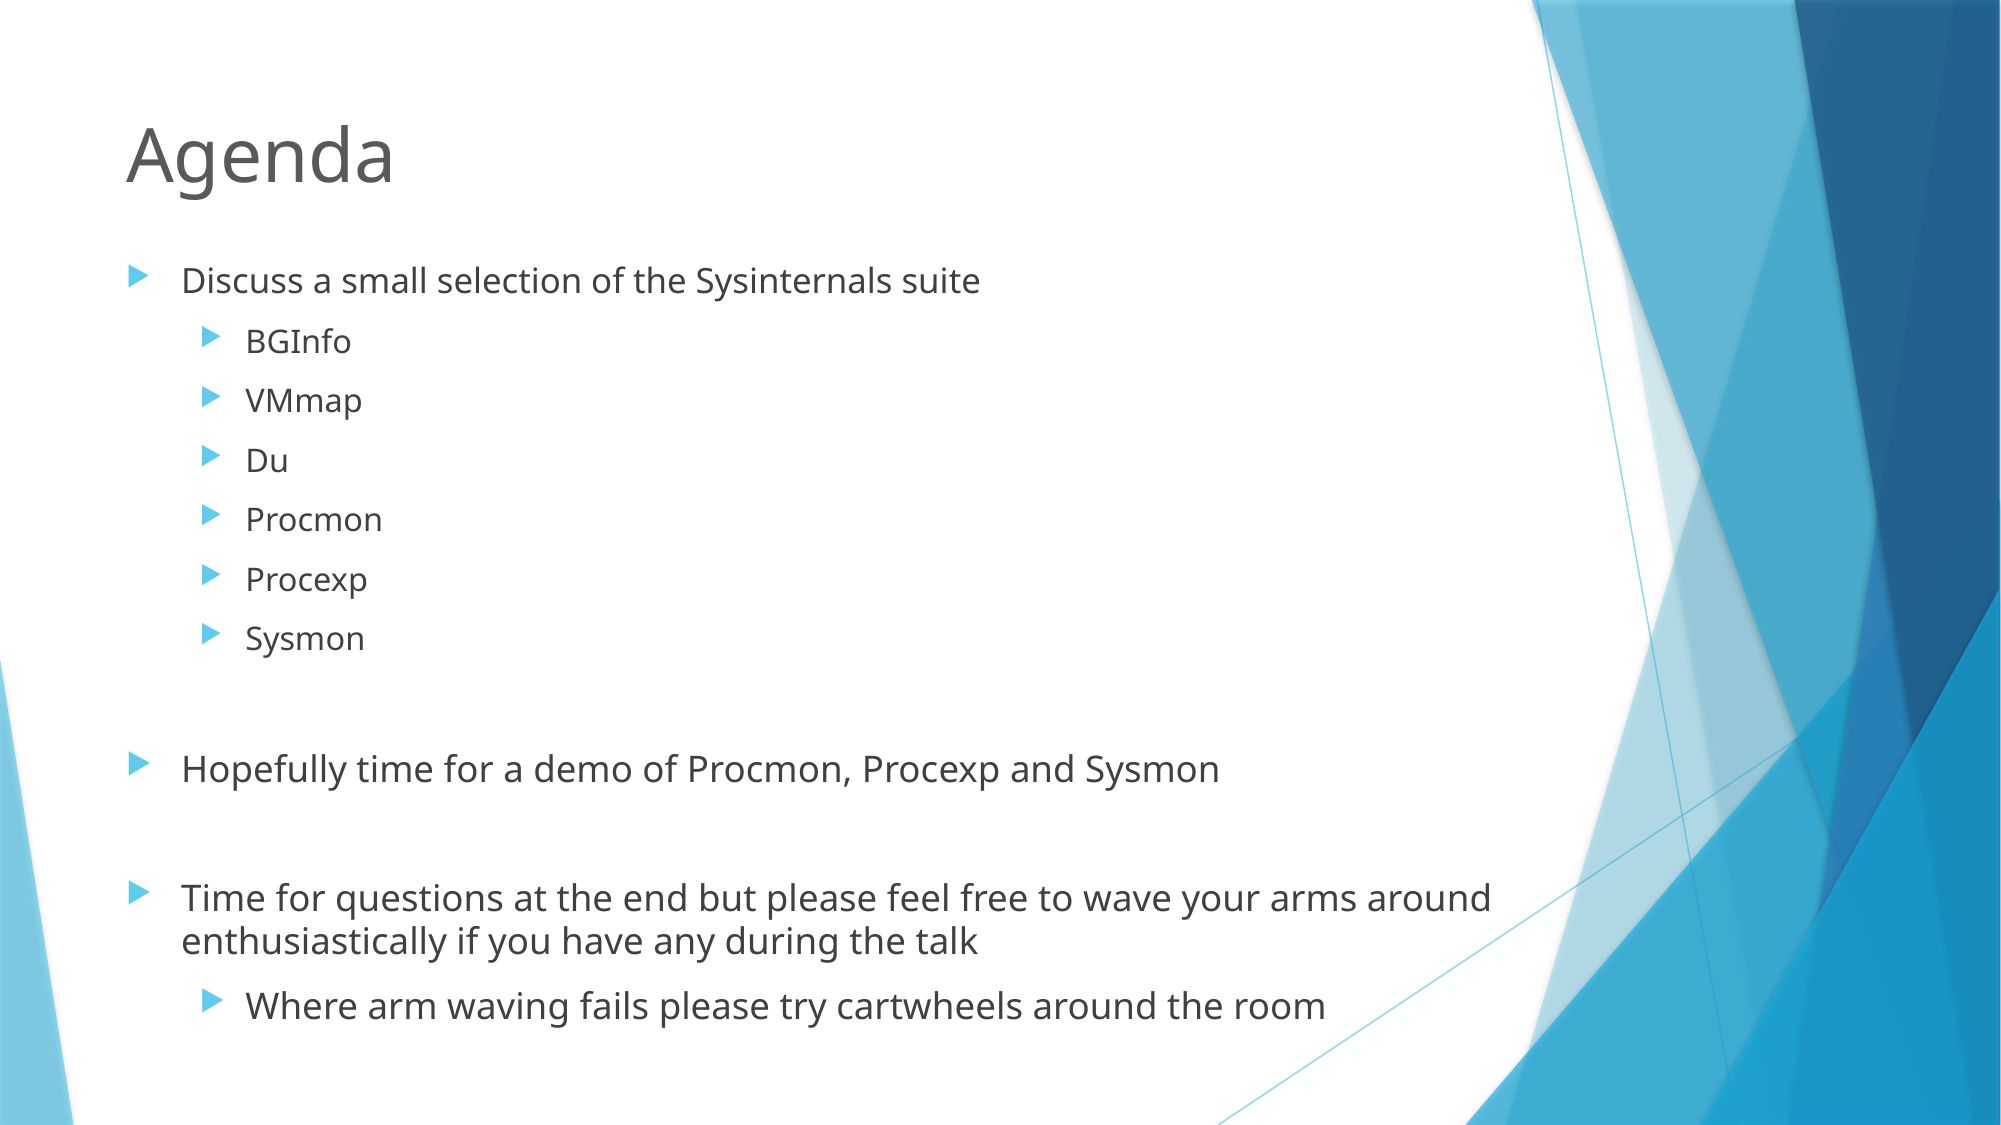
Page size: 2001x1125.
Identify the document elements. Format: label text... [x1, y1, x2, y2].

title Agenda [111, 99, 1522, 251]
list Discuss a small selection of the Sysinternals suite BGInfo VMmap Du Procmon Procexp Sysmon Hopefully time for a demo of Procmon, Procexp and Sysmon Time for questions at the end but please feel free to wave your arms around enthusiastically if you have any during the talk Where arm waving fails please try cartwheels around the room [111, 251, 1522, 1040]
